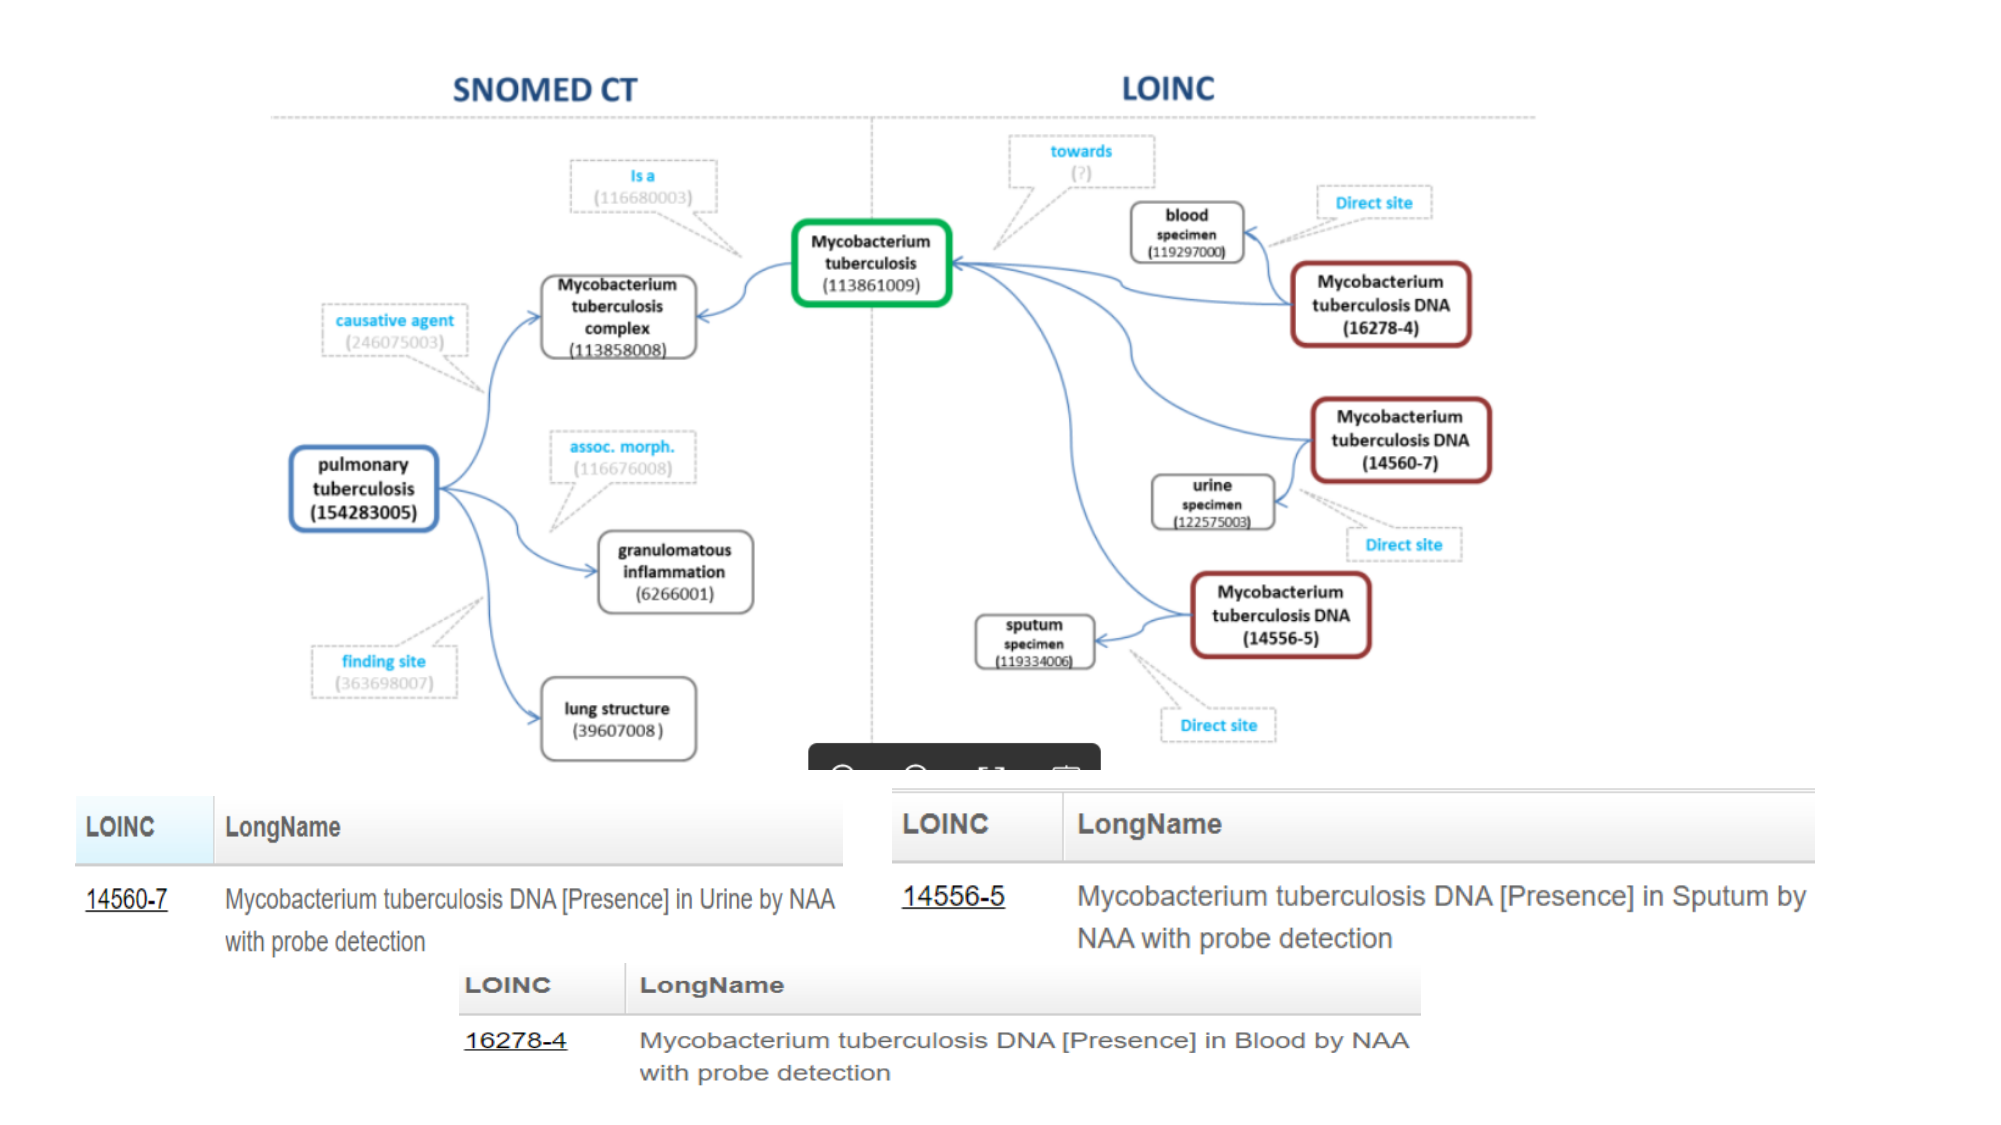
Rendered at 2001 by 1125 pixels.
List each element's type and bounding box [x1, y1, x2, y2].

list [244, 55, 1541, 770]
picture [75, 787, 1815, 1089]
